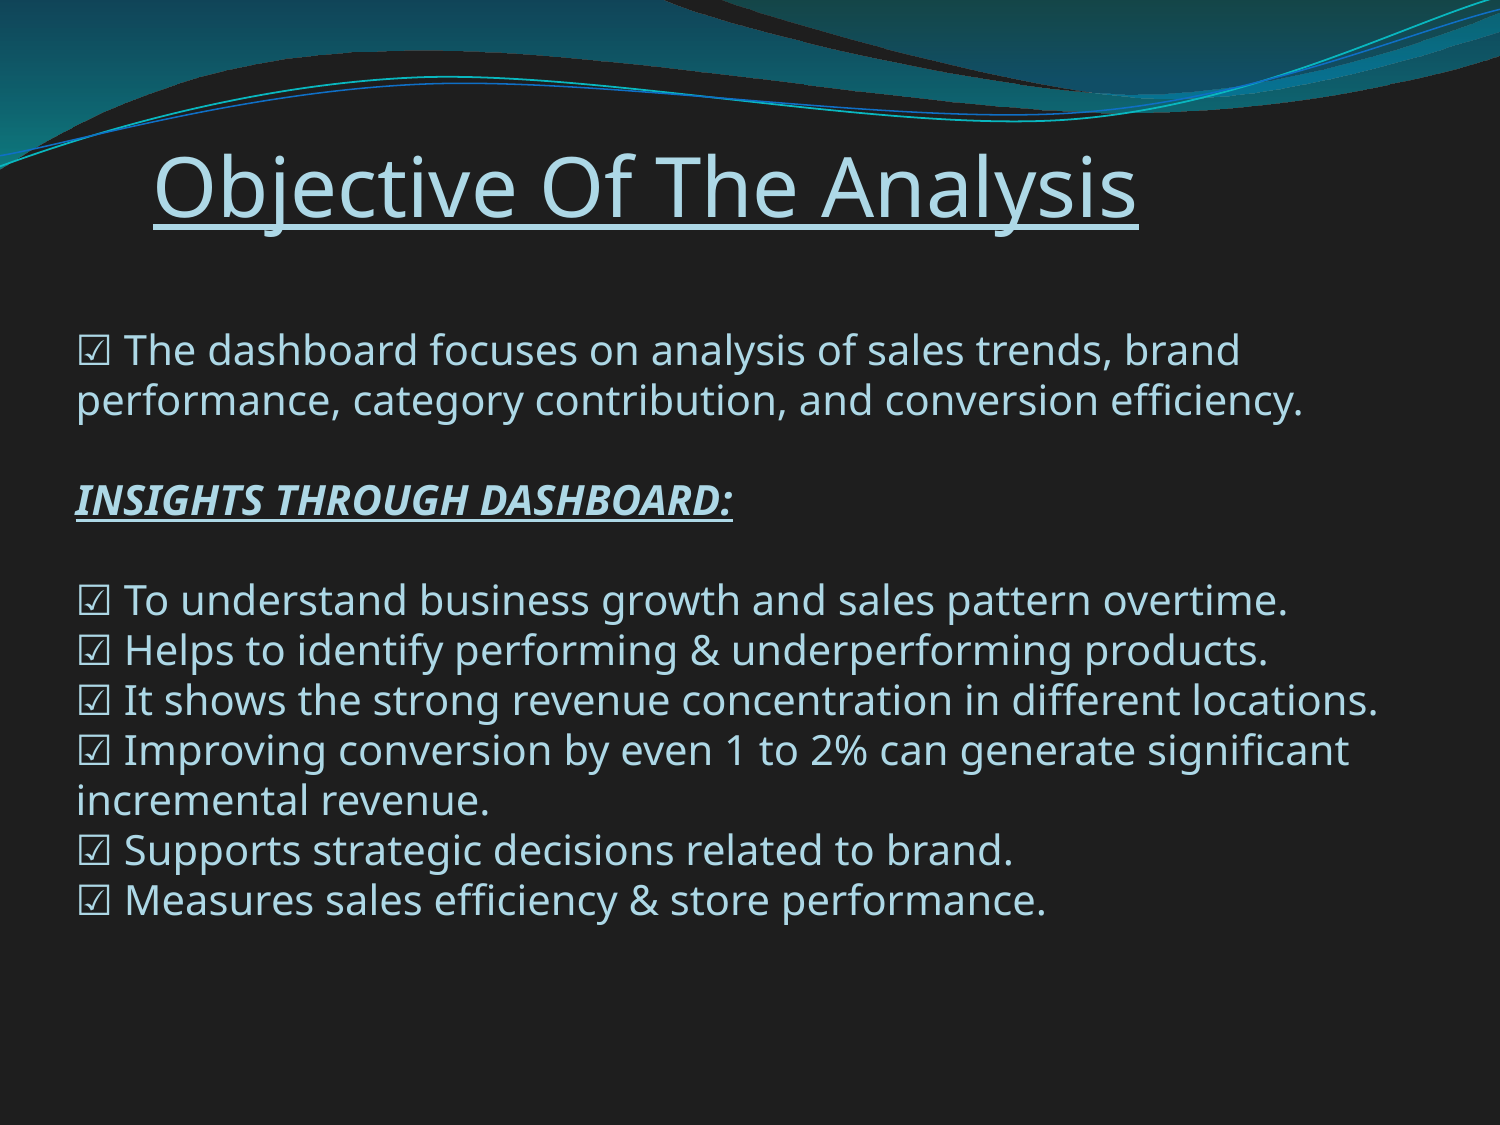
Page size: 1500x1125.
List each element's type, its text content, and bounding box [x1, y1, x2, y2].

text_box ☑ The dashboard focuses on analysis of sales trends, brand performance, category contribution, and conversion efficiency. INSIGHTS THROUGH DASHBOARD: ☑ To understand business growth and sales pattern overtime. ☑ Helps to identify performing & underperforming products. ☑ It shows the strong revenue concentration in different locations. ☑ Improving conversion by even 1 to 2% can generate significant incremental revenue. ☑ Supports strategic decisions related to brand. ☑ Measures sales efficiency & store performance. [60, 316, 1500, 1082]
text_box Objective Of The Analysis [138, 127, 1155, 242]
